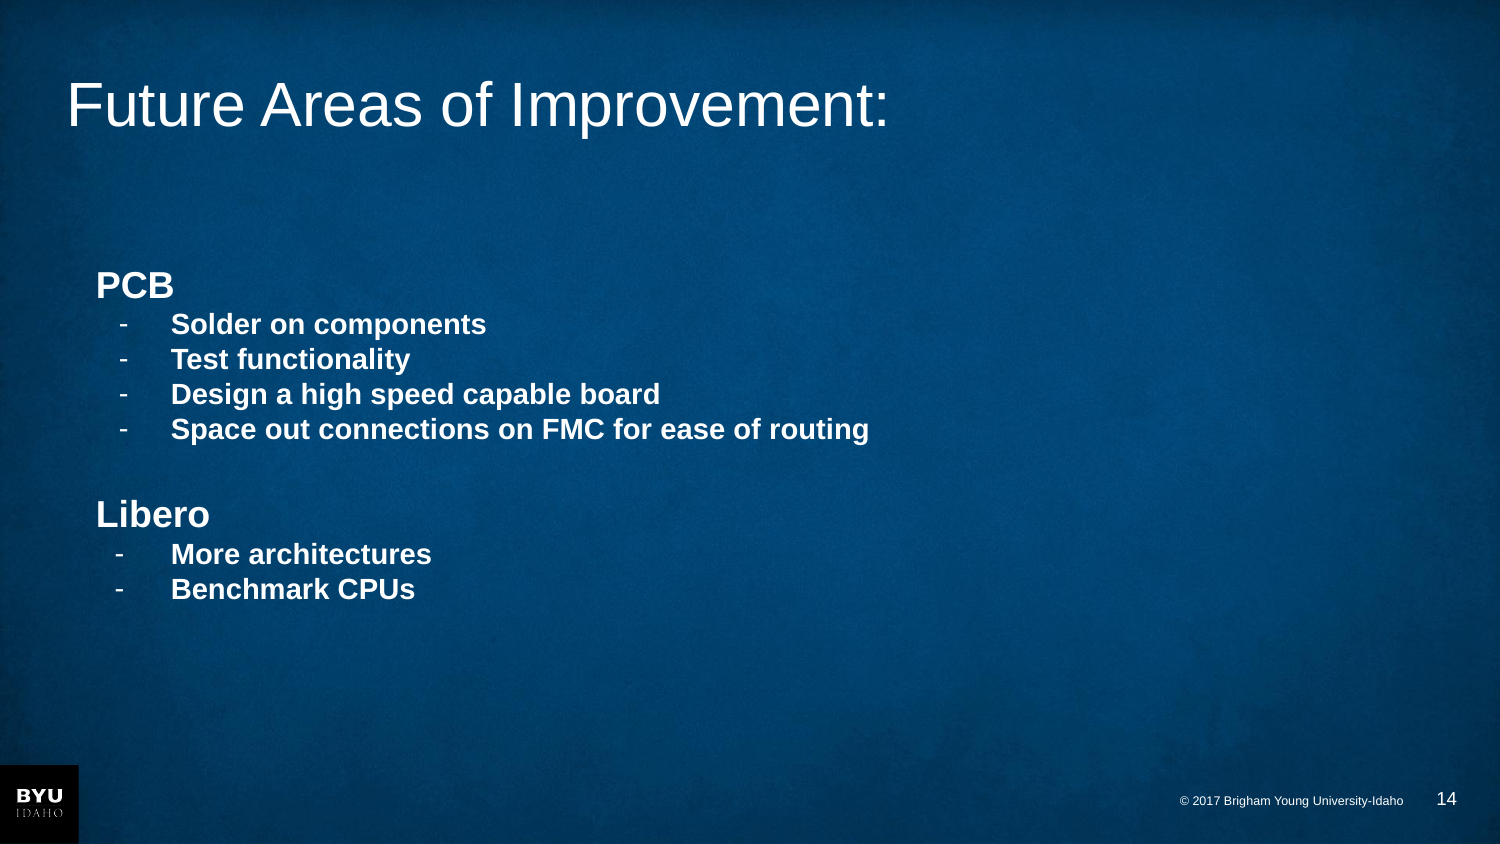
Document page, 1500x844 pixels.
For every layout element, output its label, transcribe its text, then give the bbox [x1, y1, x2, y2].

title Future Areas of Improvement: [51, 0, 1449, 154]
picture [0, 0, 1500, 844]
text_box PCB Solder on components Test functionality Design a high speed capable board Space out connections on FMC for ease of routing Libero More architectures Benchmark CPUs [80, 245, 1420, 650]
picture [16, 789, 63, 817]
